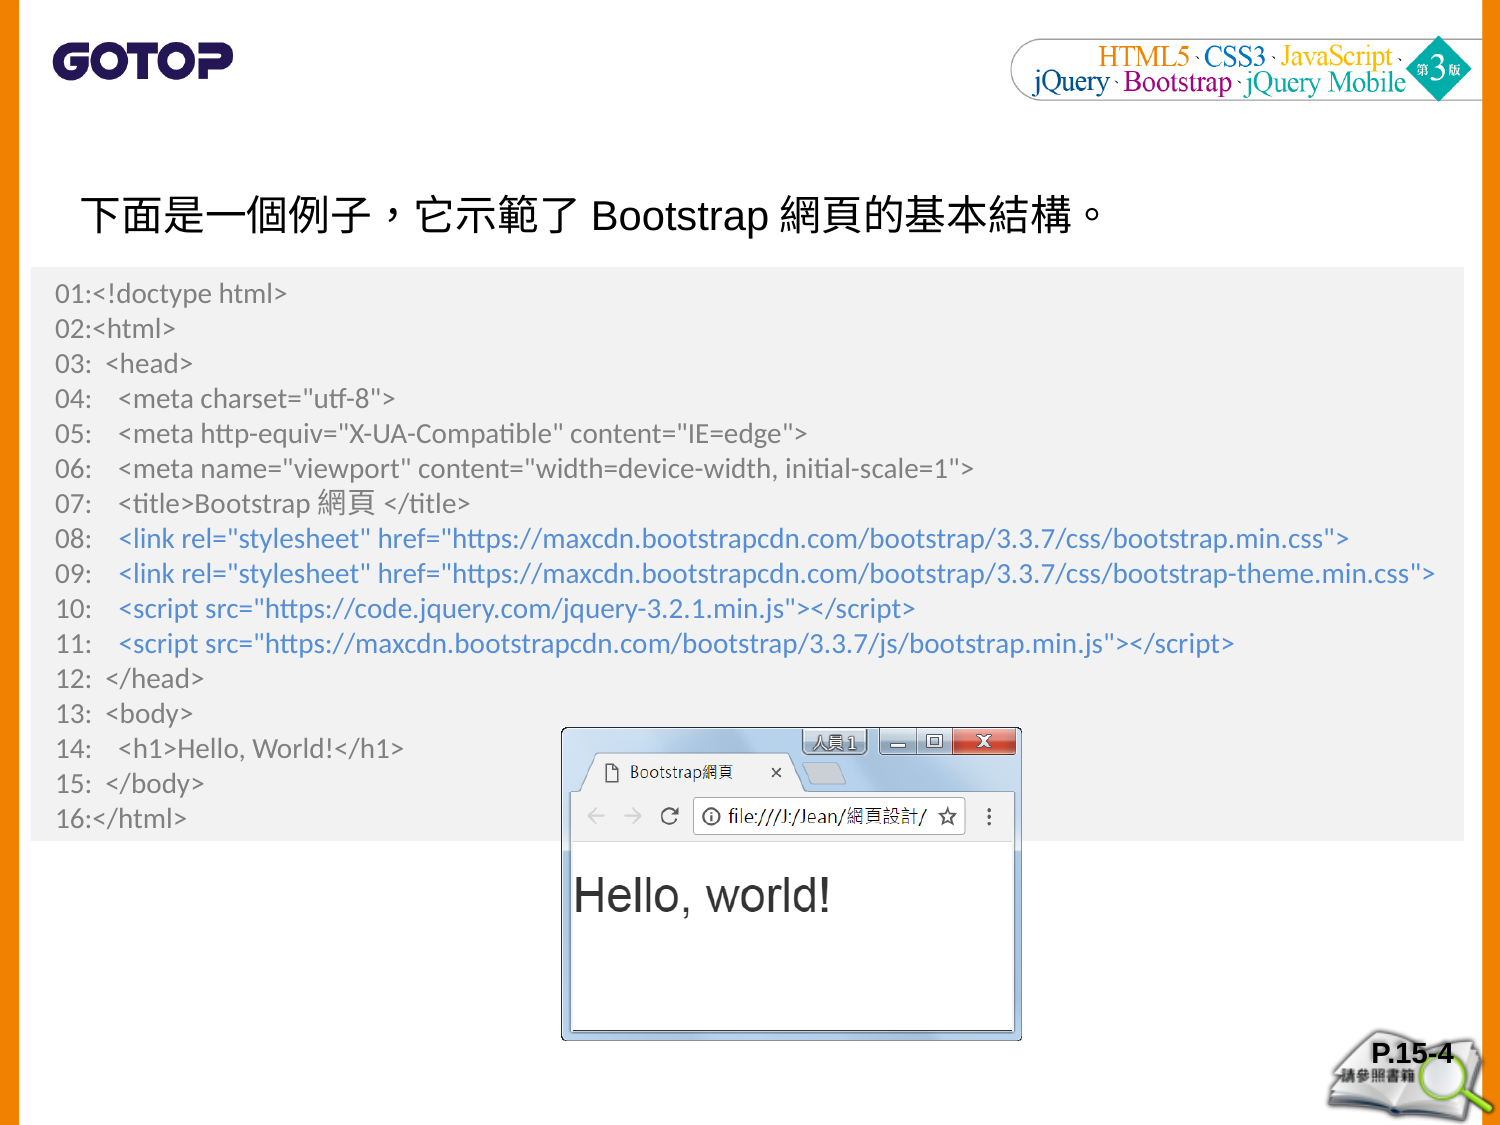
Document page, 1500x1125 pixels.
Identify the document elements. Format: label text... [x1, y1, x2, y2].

list P.15-4 [1293, 1016, 1469, 1069]
picture [0, 0, 1500, 1125]
text_box 01:<!doctype html> 02:<html> 03: <head> 04: <meta charset="utf-8"> 05: <meta http-equiv="X-UA-Compatible" content="IE=edge"> 06: <meta name="viewport" content="width=device-width, initial-scale=1"> 07: <title>Bootstrap網頁</title> 08: <link rel="stylesheet" href="https://maxcdn.bootstrapcdn.com/bootstrap/3.3.7/css/bootstrap.min.css"> 09: <link rel="stylesheet" href="https://maxcdn.bootstrapcdn.com/bootstrap/3.3.7/css/bootstrap-theme.min.css"> 10: <script src="https://code.jquery.com/jquery-3.2.1.min.js"></script> 11: <script src="https://maxcdn.bootstrapcdn.com/bootstrap/3.3.7/js/bootstrap.min.js"></script> 12: </head> 13: <body> 14: <h1>Hello, World!</h1> 15: </body> 16:</html> [30, 267, 1464, 842]
list 下面是一個例子，它示範了Bootstrap網頁的基本結構。 [65, 842, 1430, 1106]
list 下面是一個例子，它示範了Bootstrap網頁的基本結構。 [65, 172, 1430, 267]
